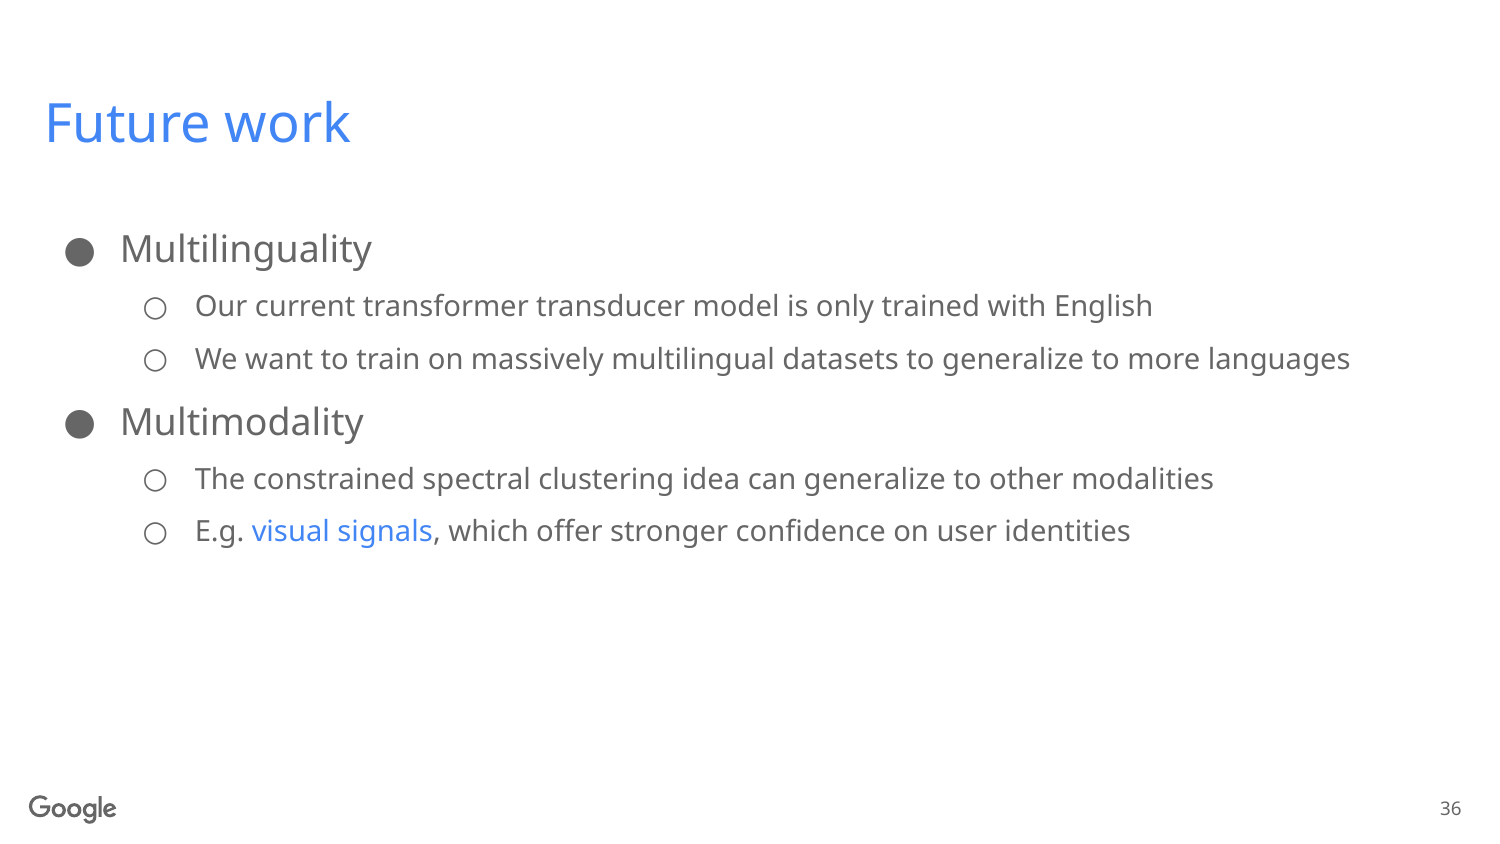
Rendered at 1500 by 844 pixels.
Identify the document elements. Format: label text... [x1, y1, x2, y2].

list Multilinguality Our current transformer transducer model is only trained with English We want to train on massively multilingual datasets to generalize to more languages Multimodality The constrained spectral clustering idea can generalize to other modalities E.g. visual signals, which offer stronger confidence on user identities [29, 187, 1471, 814]
title Future work [29, 73, 1471, 168]
slide_number 36 [1386, 786, 1477, 833]
